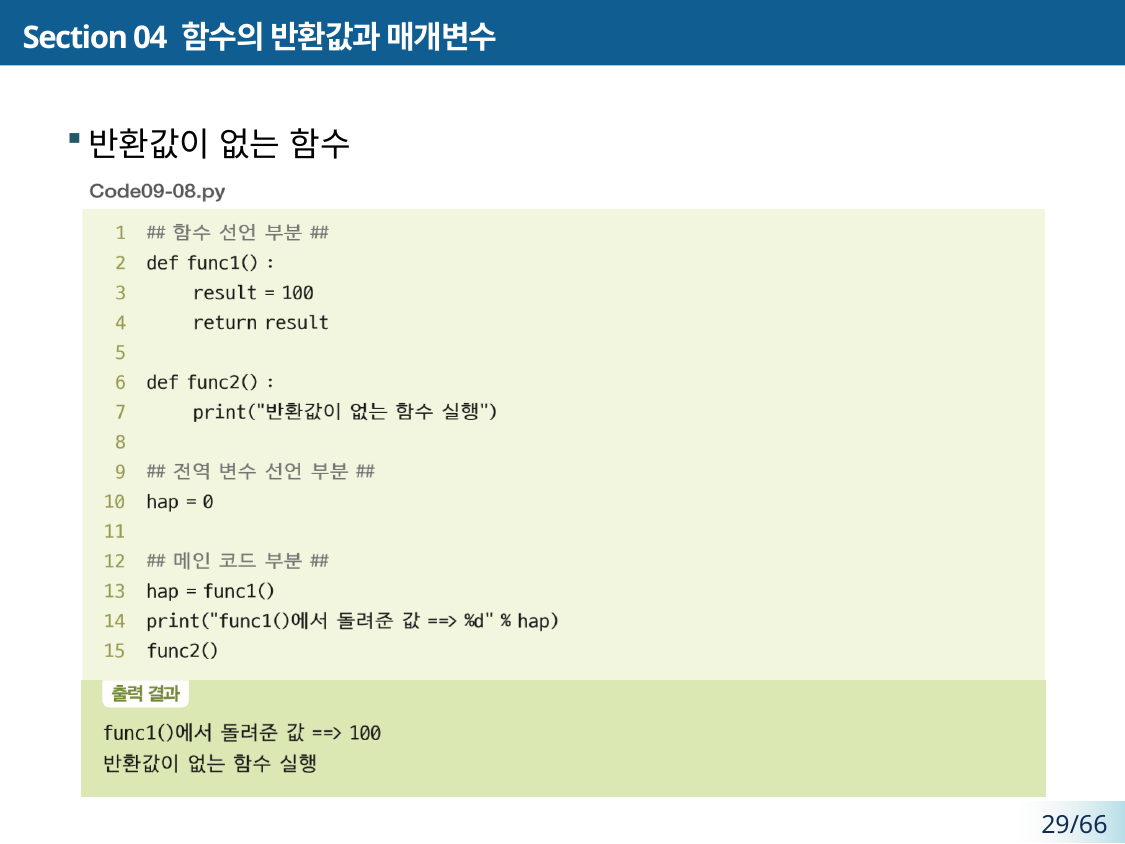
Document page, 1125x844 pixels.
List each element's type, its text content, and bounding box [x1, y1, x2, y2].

picture [79, 177, 1047, 799]
title Section 04 함수의 반환값과 매개변수 [7, 6, 966, 65]
list 반환값이 없는 함수 [7, 95, 1111, 793]
